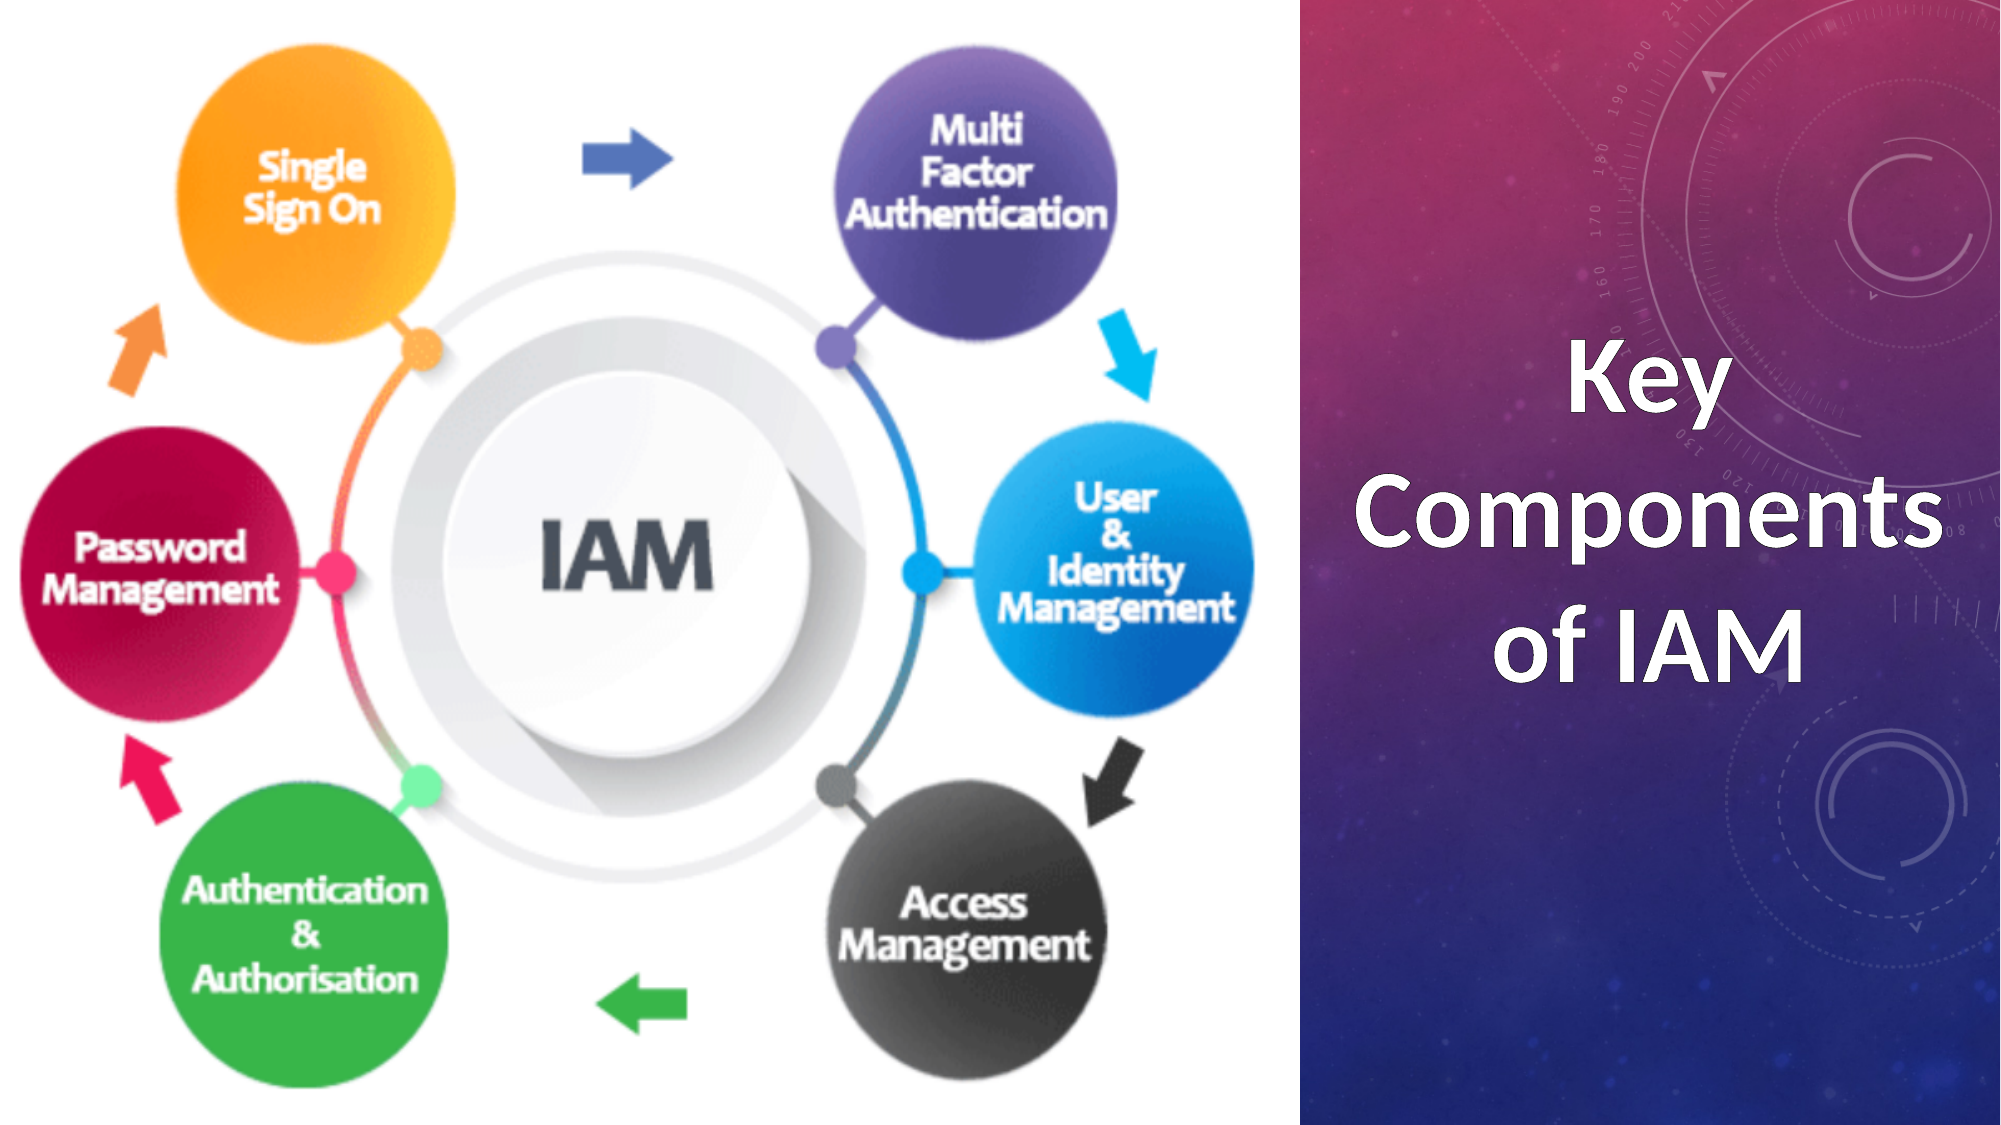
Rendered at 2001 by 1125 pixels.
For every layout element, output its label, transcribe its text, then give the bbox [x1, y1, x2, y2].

text_box Key Components of IAM [1305, 292, 2000, 713]
picture [0, 0, 2001, 1125]
